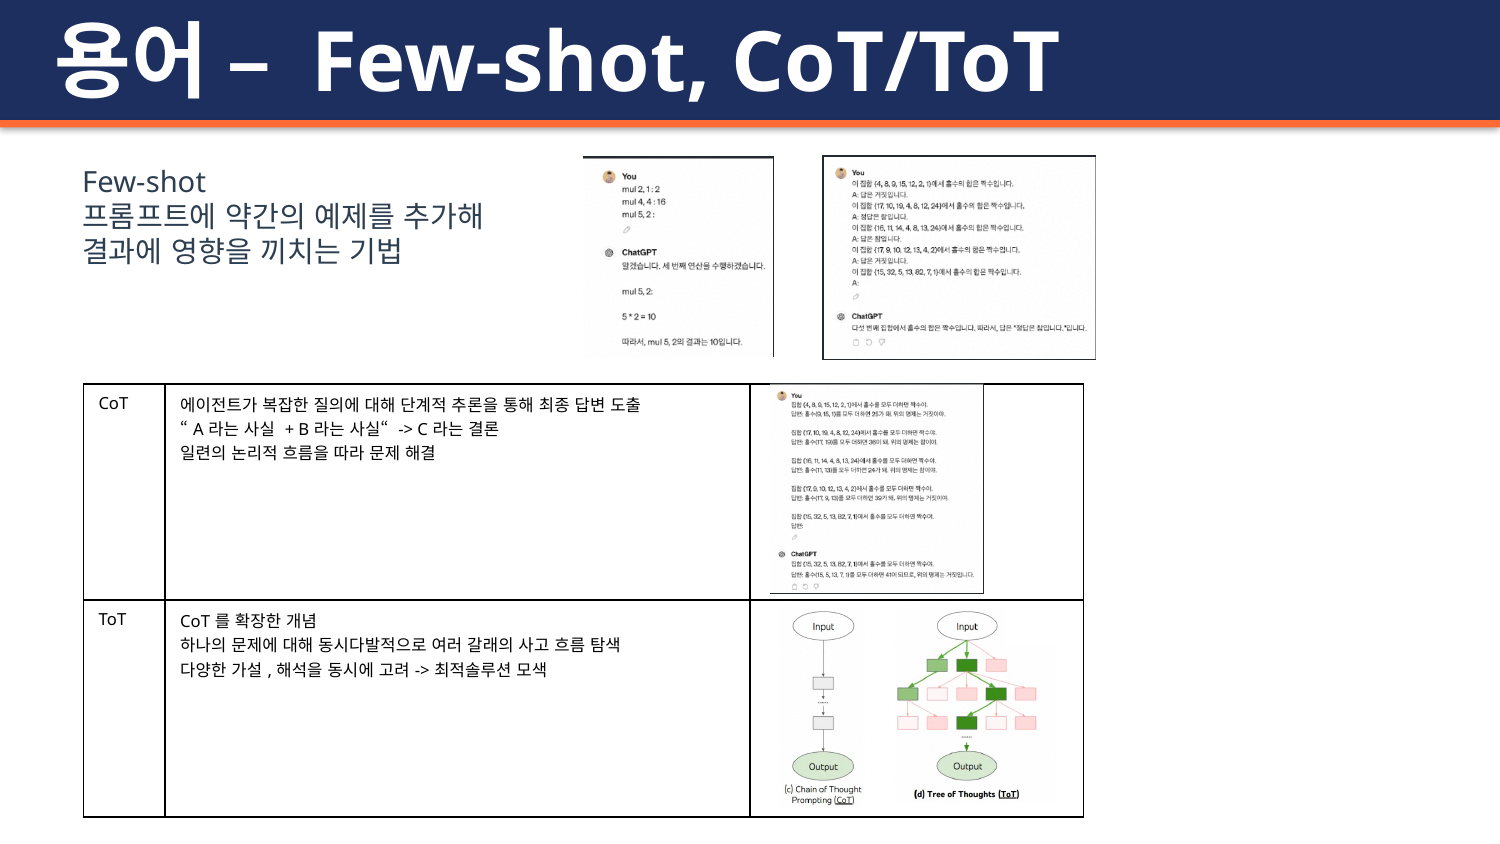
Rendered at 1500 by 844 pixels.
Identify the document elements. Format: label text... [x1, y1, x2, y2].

picture [780, 603, 865, 809]
table_header CoT [84, 385, 164, 599]
picture [822, 155, 1096, 360]
table_cell [864, 601, 1083, 816]
text_box [0, 119, 1500, 128]
table_header [751, 385, 766, 599]
table_cell [751, 601, 780, 816]
text_box Few-shot 프롬프트에 약간의 예제를 추가해 결과에 영향을 끼치는 기법 [67, 156, 541, 276]
text_box [0, 0, 1500, 119]
picture [583, 155, 774, 358]
text_box 용어 – Few-shot, CoT/ToT [40, 1, 1500, 116]
table_cell ToT [84, 601, 164, 816]
picture [895, 604, 1056, 804]
table_cell CoT를 확장한 개념 하나의 문제에 대해 동시다발적으로 여러 갈래의 사고 흐름 탐색 다양한 가설,해석을 동시에 고려->최적솔루션 모색 [166, 601, 749, 816]
table_header [987, 385, 1083, 599]
table_header 에이전트가 복잡한 질의에 대해 단계적 추론을 통해 최종 답변 도출 “A라는 사실 + B라는 사실“ -> C라는 결론 일련의 논리적 흐름을 따라 문제 해결 [166, 385, 749, 599]
picture [769, 383, 984, 594]
